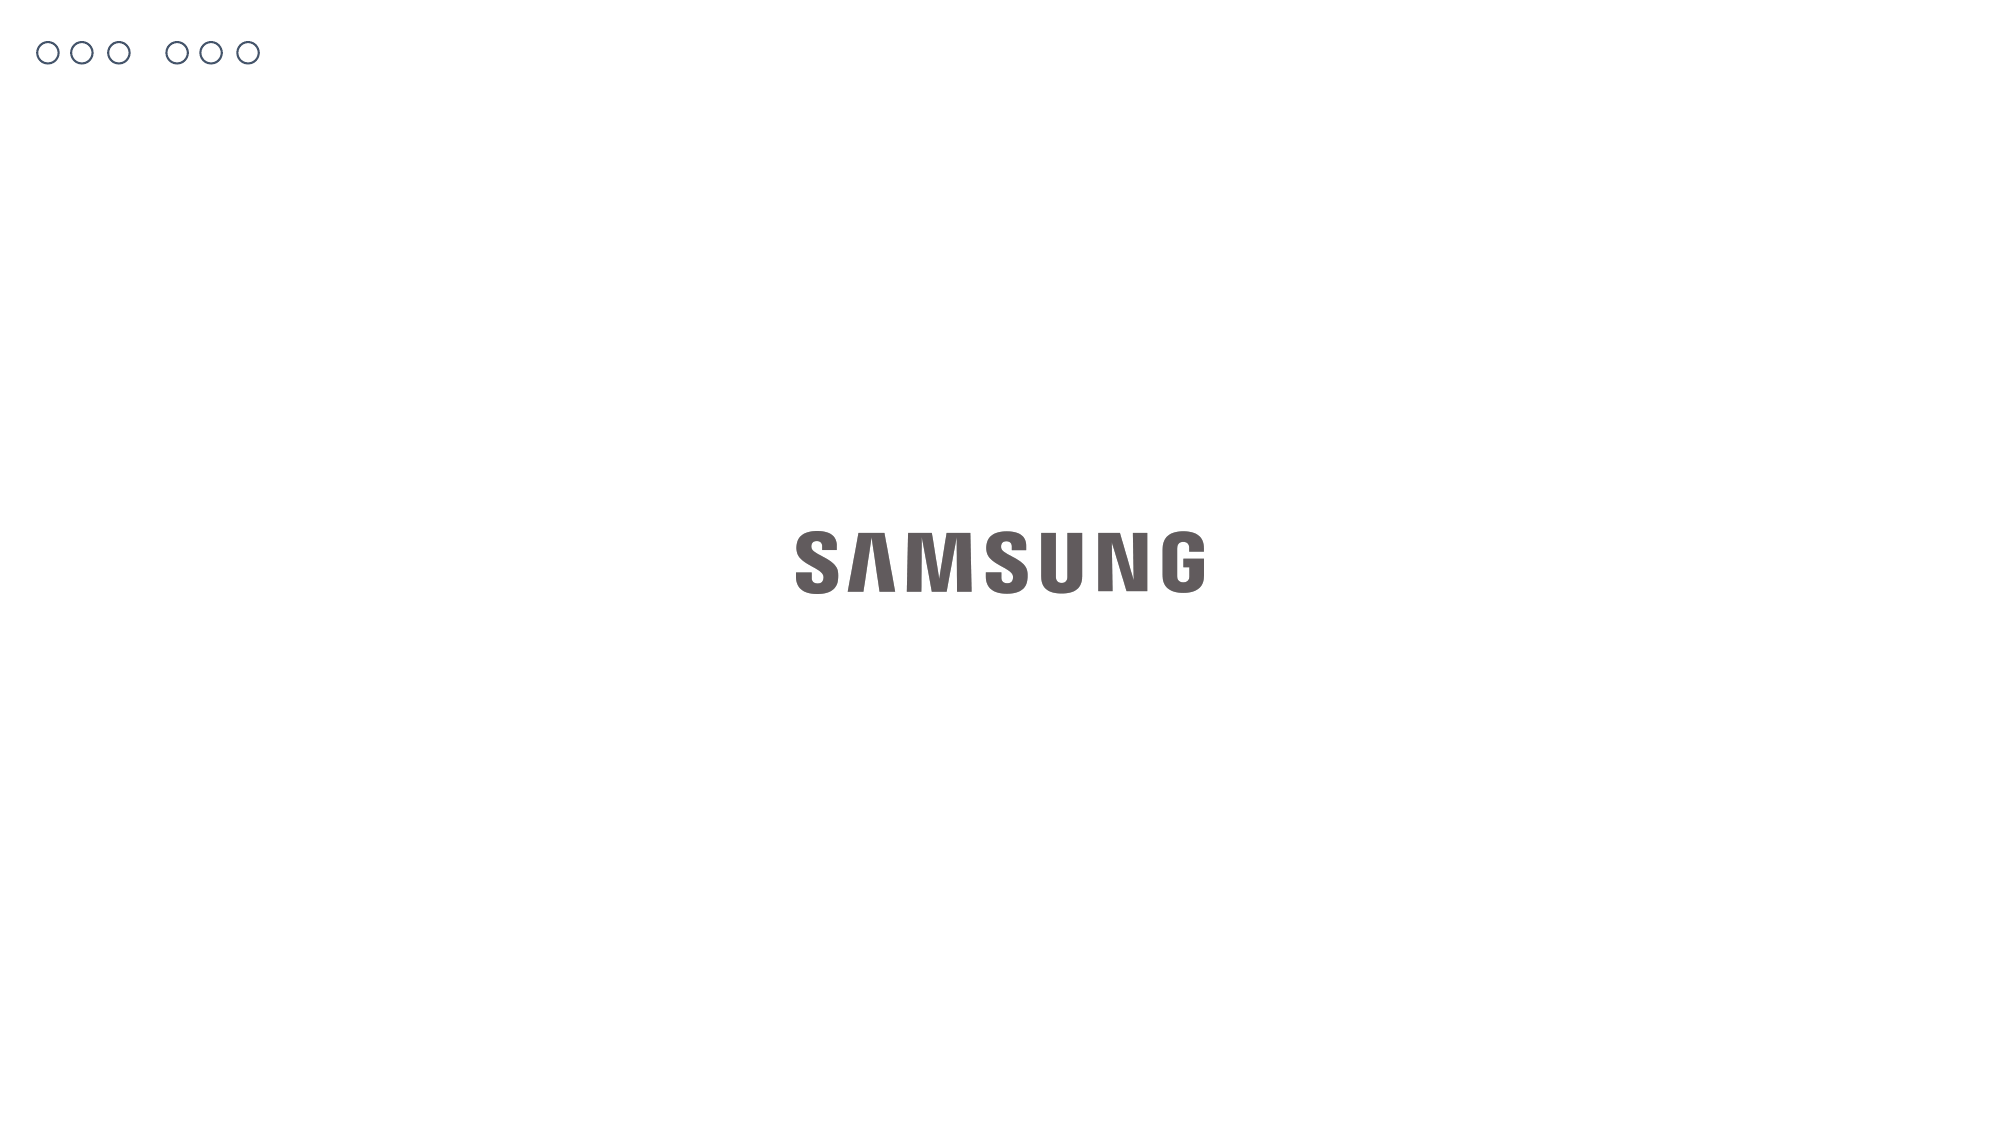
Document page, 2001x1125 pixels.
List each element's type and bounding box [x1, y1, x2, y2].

picture [796, 531, 1204, 594]
